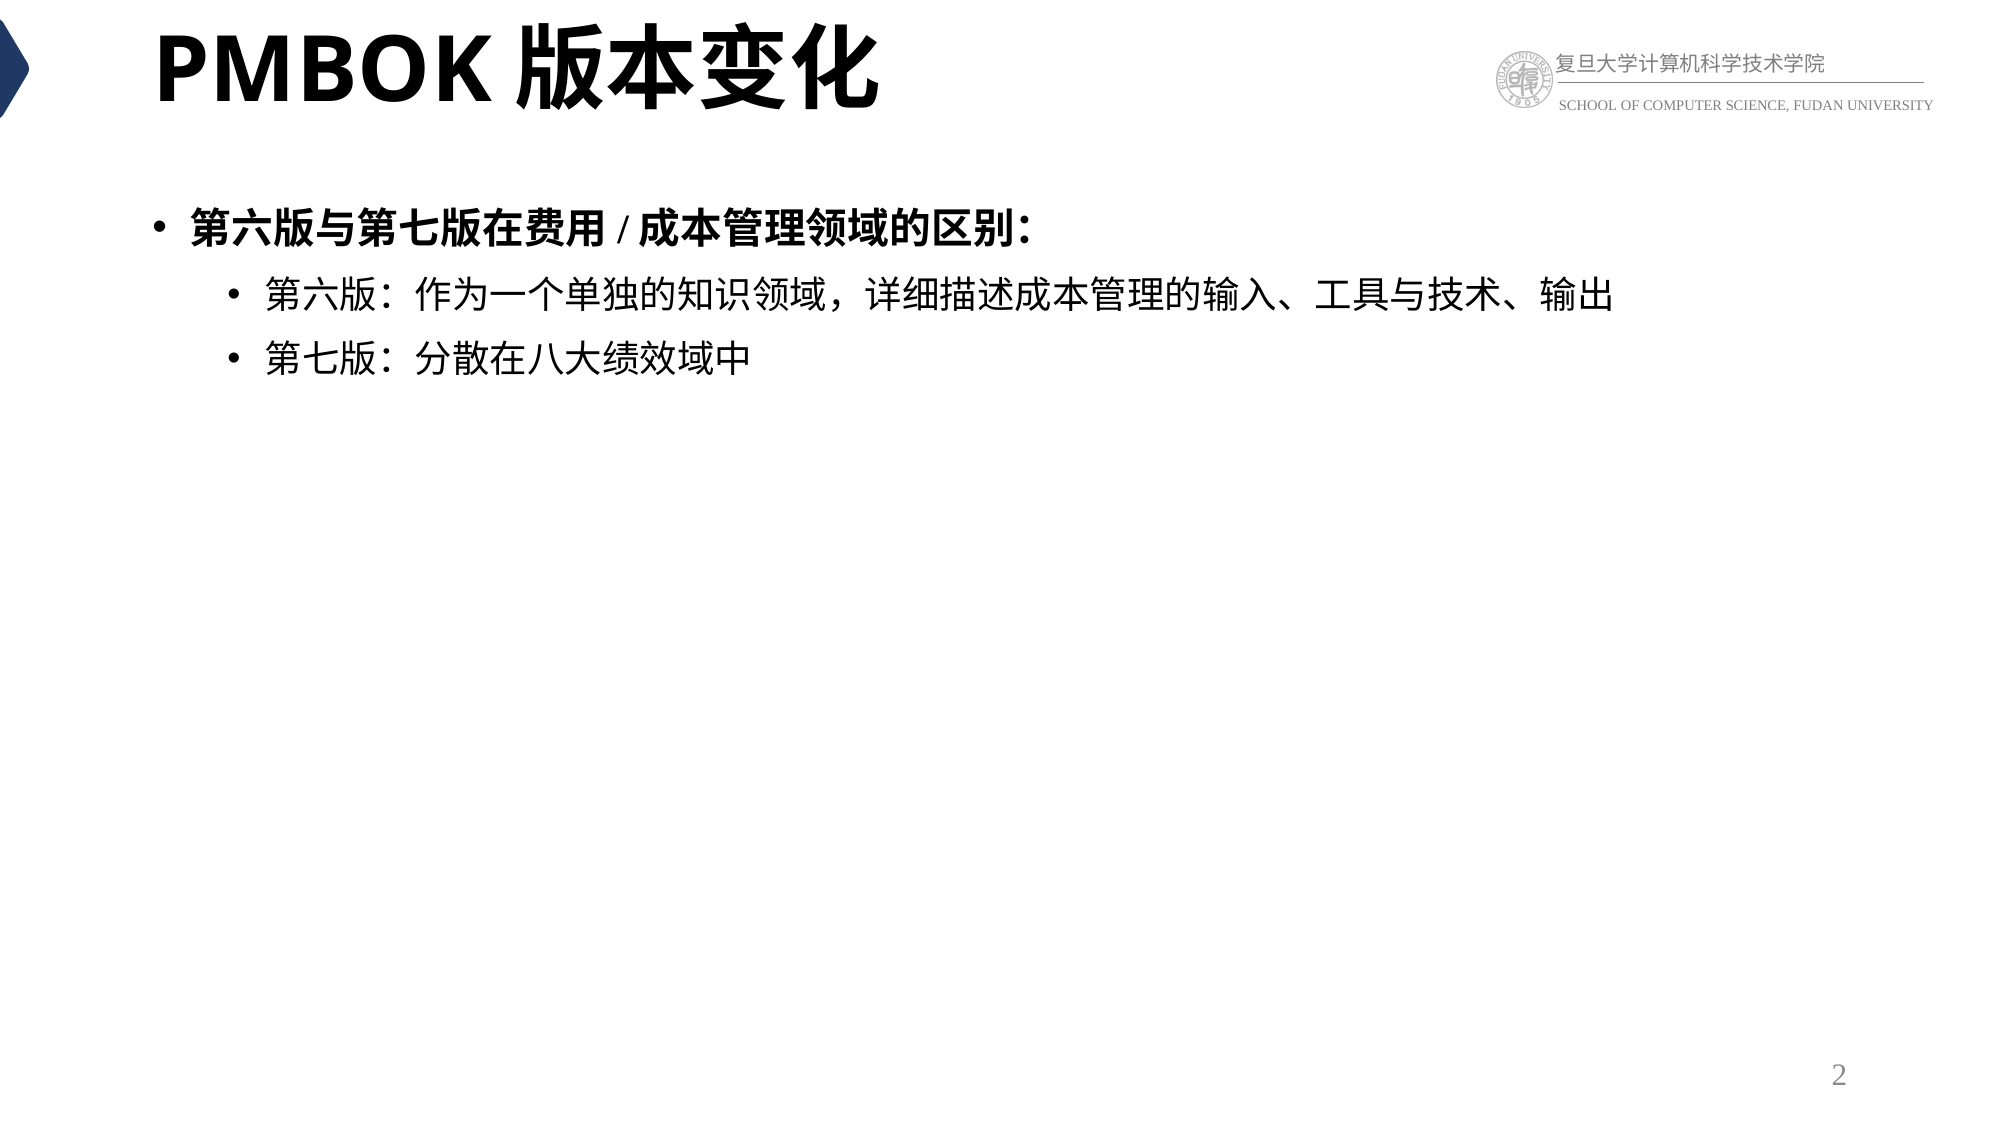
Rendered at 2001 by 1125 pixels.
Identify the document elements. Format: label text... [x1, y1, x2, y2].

list 第六版与第七版在费用/成本管理领域的区别： 第六版：作为一个单独的知识领域，详细描述成本管理的输入、工具与技术、输出 第七版：分散在八大绩效域中 [137, 184, 1863, 1014]
title PMBOK版本变化 [137, 0, 1863, 144]
slide_number 2 [1674, 1042, 1863, 1103]
